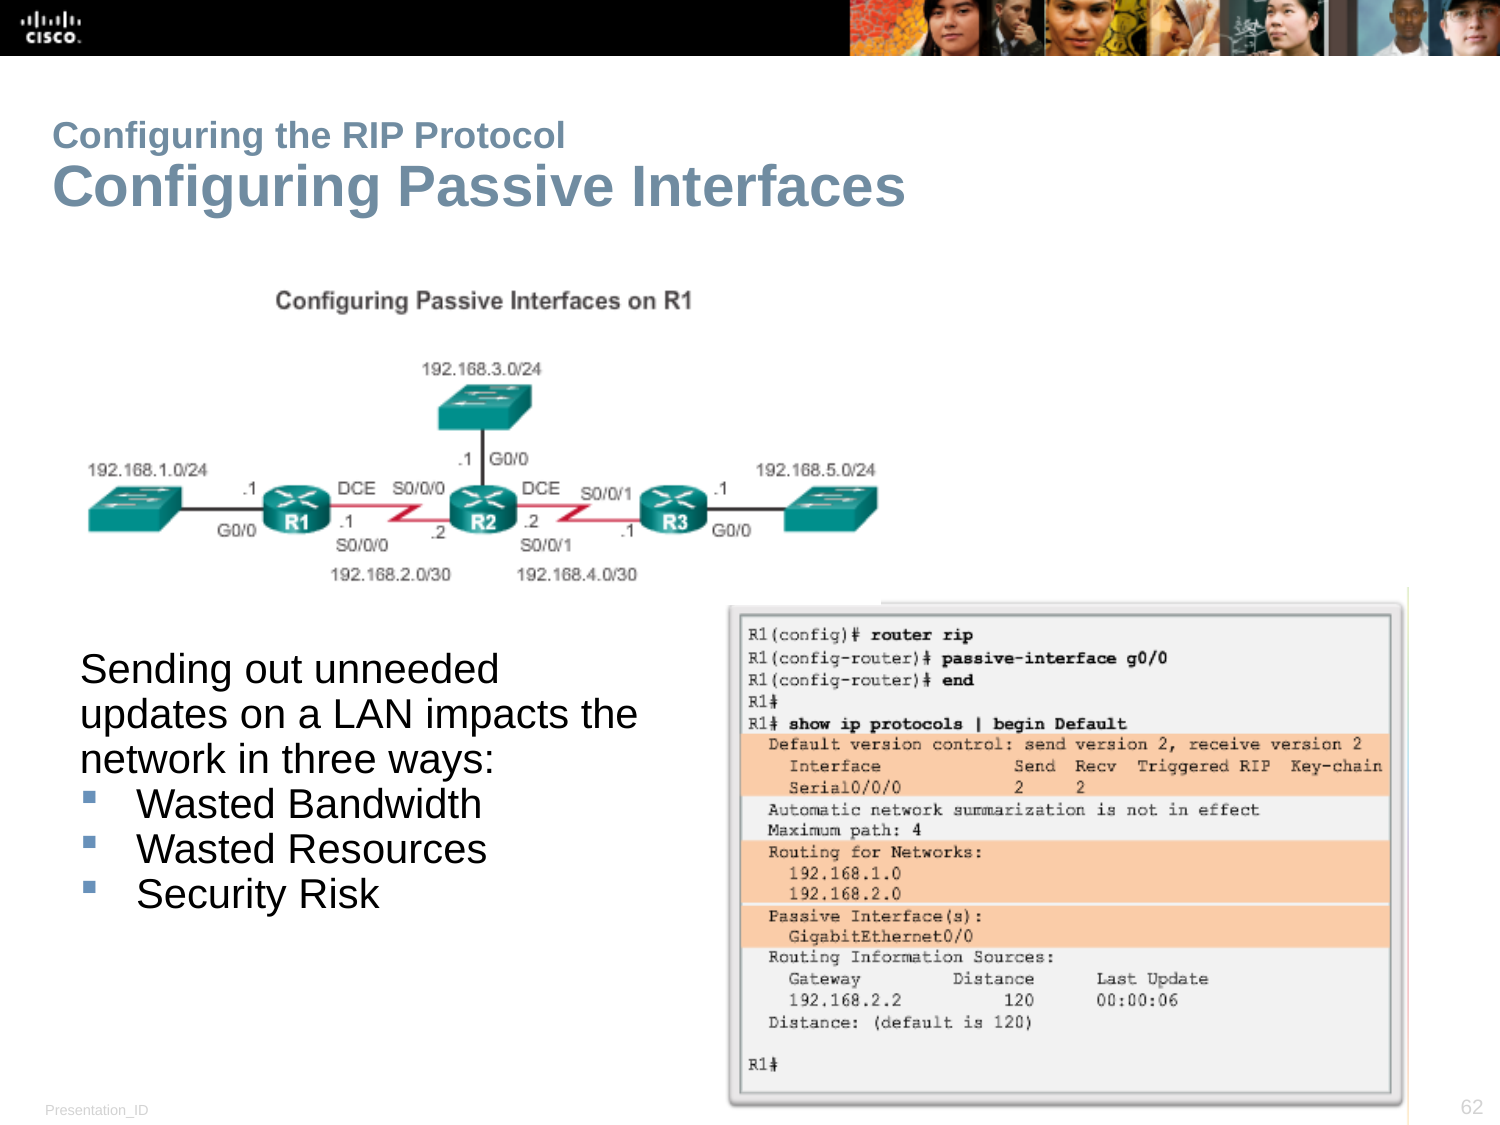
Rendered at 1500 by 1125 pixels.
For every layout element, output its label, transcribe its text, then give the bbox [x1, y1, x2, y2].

title Configuring the RIP Protocol Configuring Passive Interfaces [38, 80, 1426, 227]
text_box Sending out unneeded updates on a LAN impacts the network in three ways: Wasted Bandwidth Wasted Resources Security Risk [65, 640, 674, 926]
picture [64, 282, 1409, 1125]
picture [0, 0, 1500, 56]
